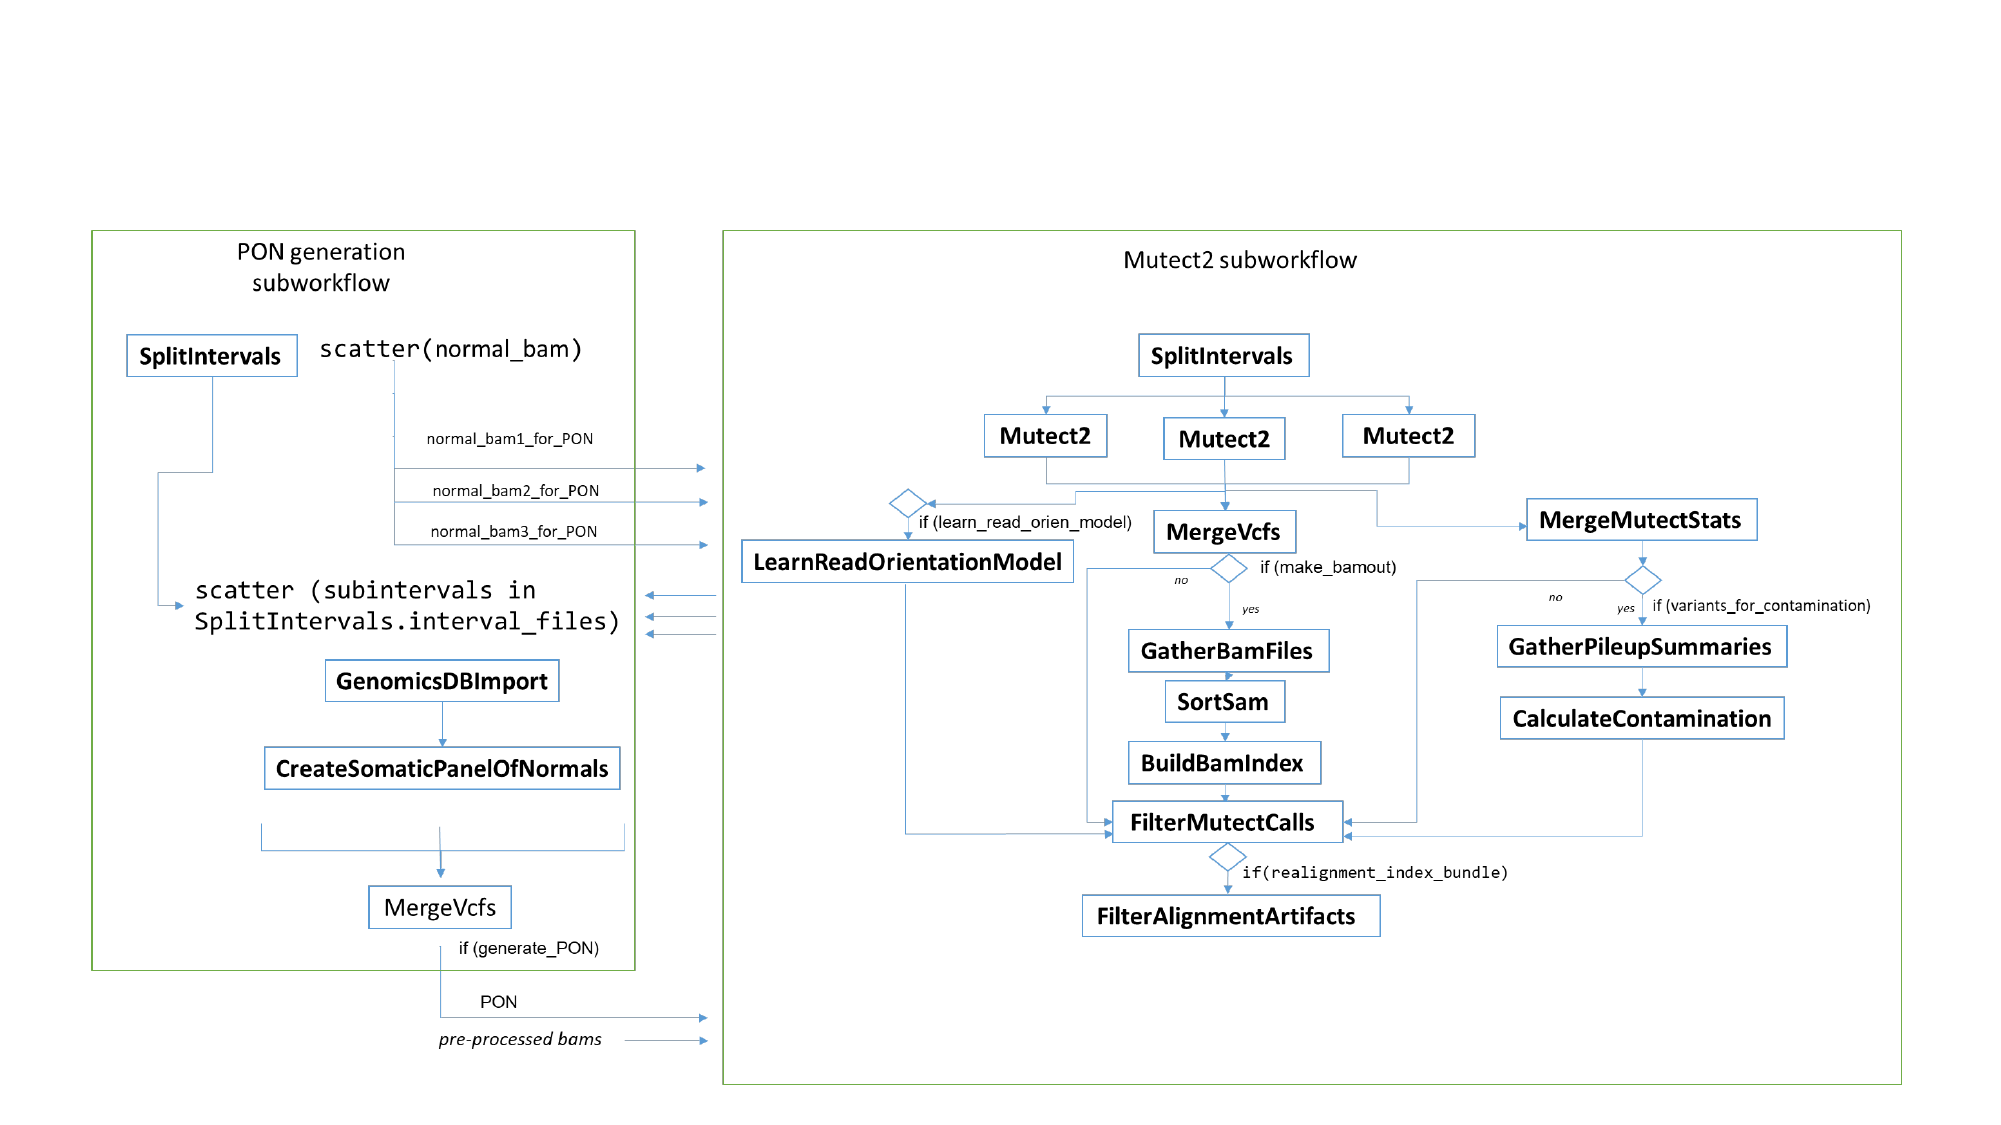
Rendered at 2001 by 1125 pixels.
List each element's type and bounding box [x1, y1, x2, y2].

picture [91, 226, 1902, 1085]
